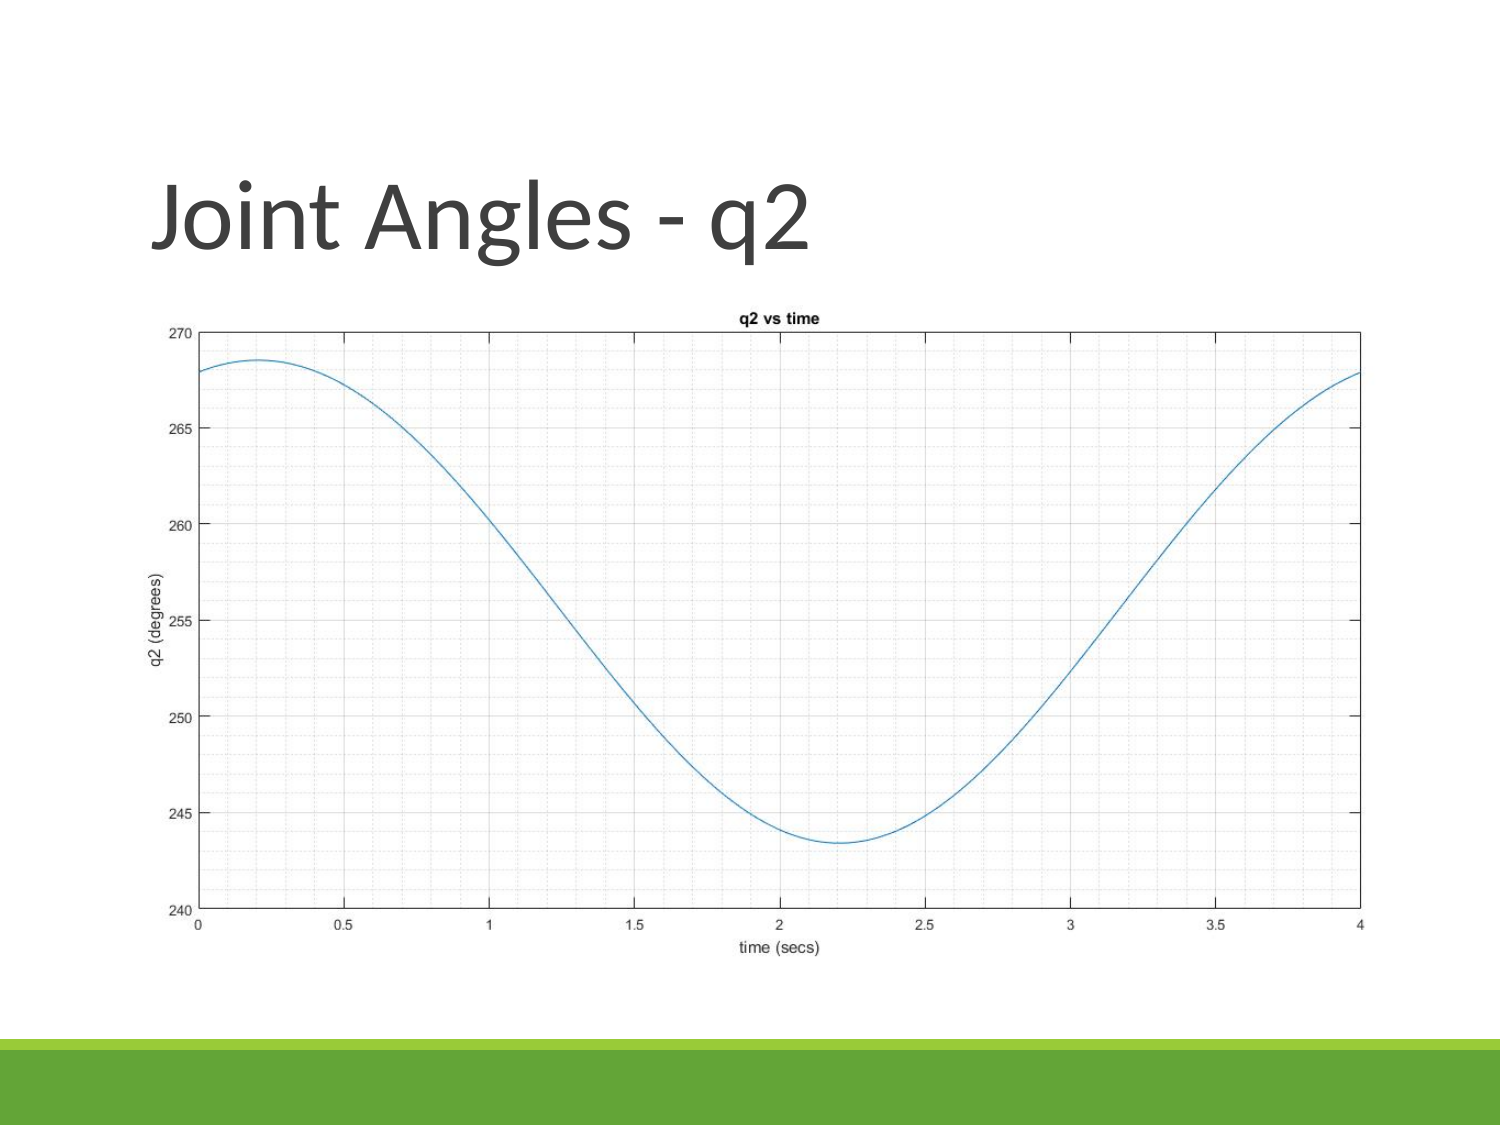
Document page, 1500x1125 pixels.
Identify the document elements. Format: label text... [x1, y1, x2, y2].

title Joint Angles - q2 [135, 47, 1373, 277]
picture [3, 278, 1500, 987]
